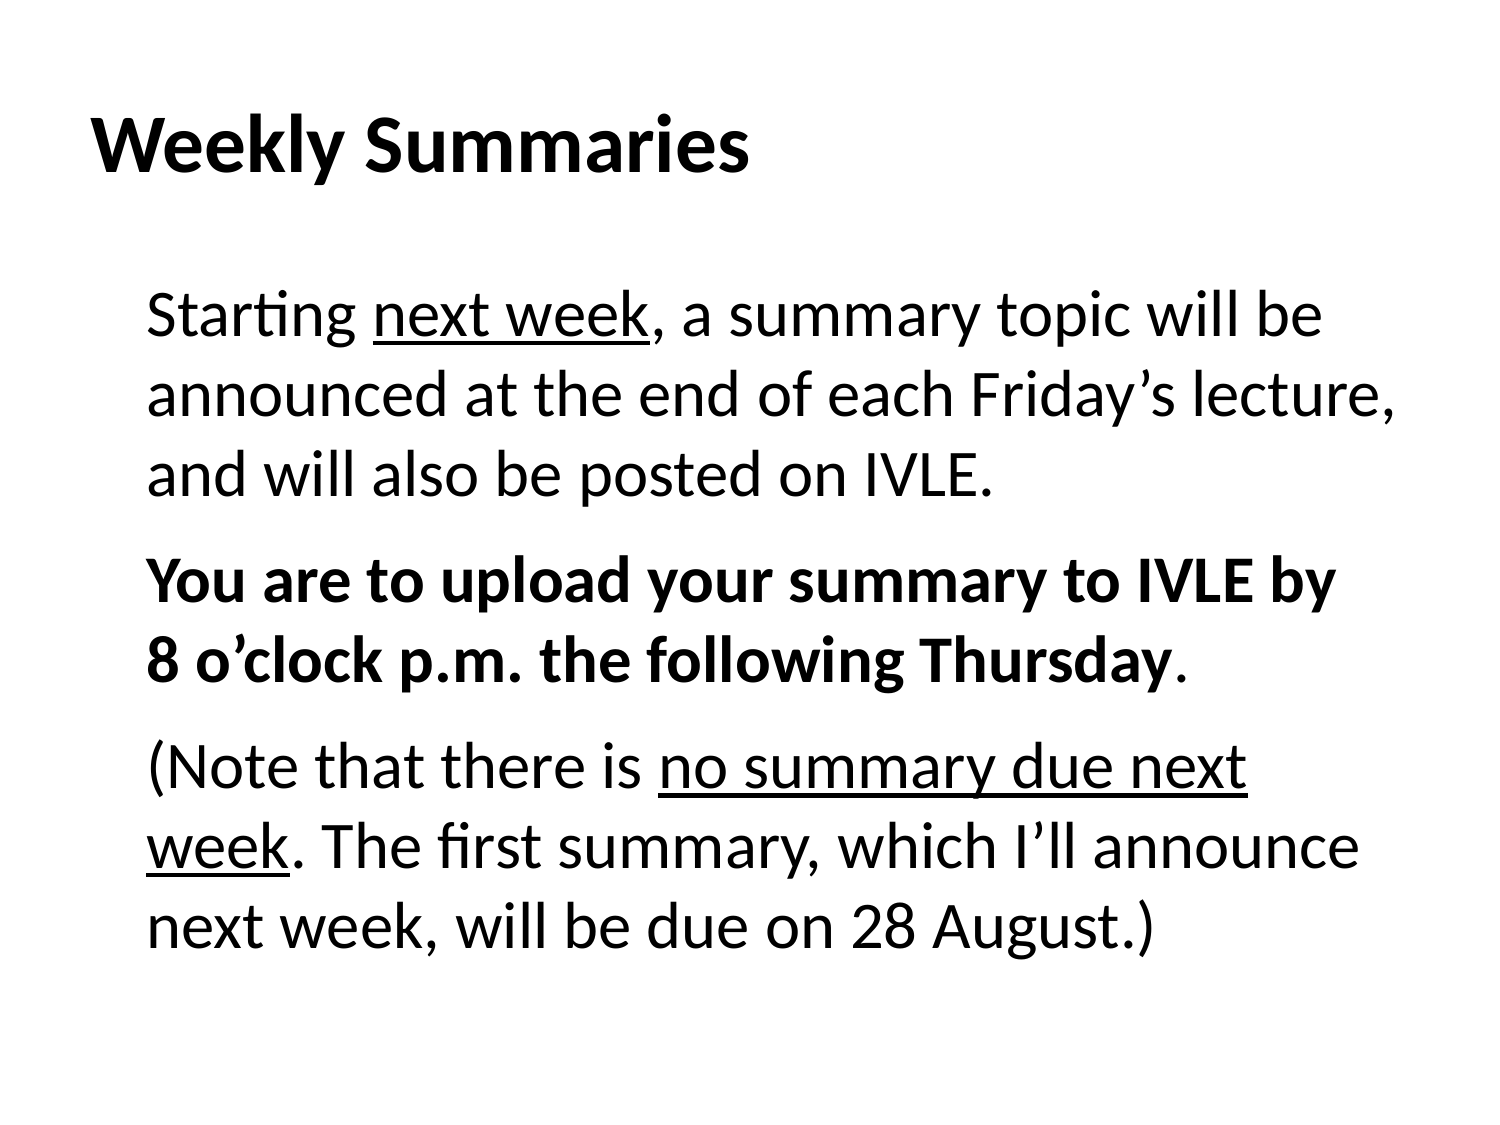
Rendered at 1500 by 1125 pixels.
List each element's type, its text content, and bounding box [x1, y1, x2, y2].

list Starting next week, a summary topic will be announced at the end of each Friday’s lecture, and will also be posted on IVLE. You are to upload your summary to IVLE by 8 o’clock p.m. the following Thursday. (Note that there is no summary due next week. The first summary, which I’ll announce next week, will be due on 28 August.) [75, 262, 1425, 1005]
title Weekly Summaries [75, 45, 1425, 233]
